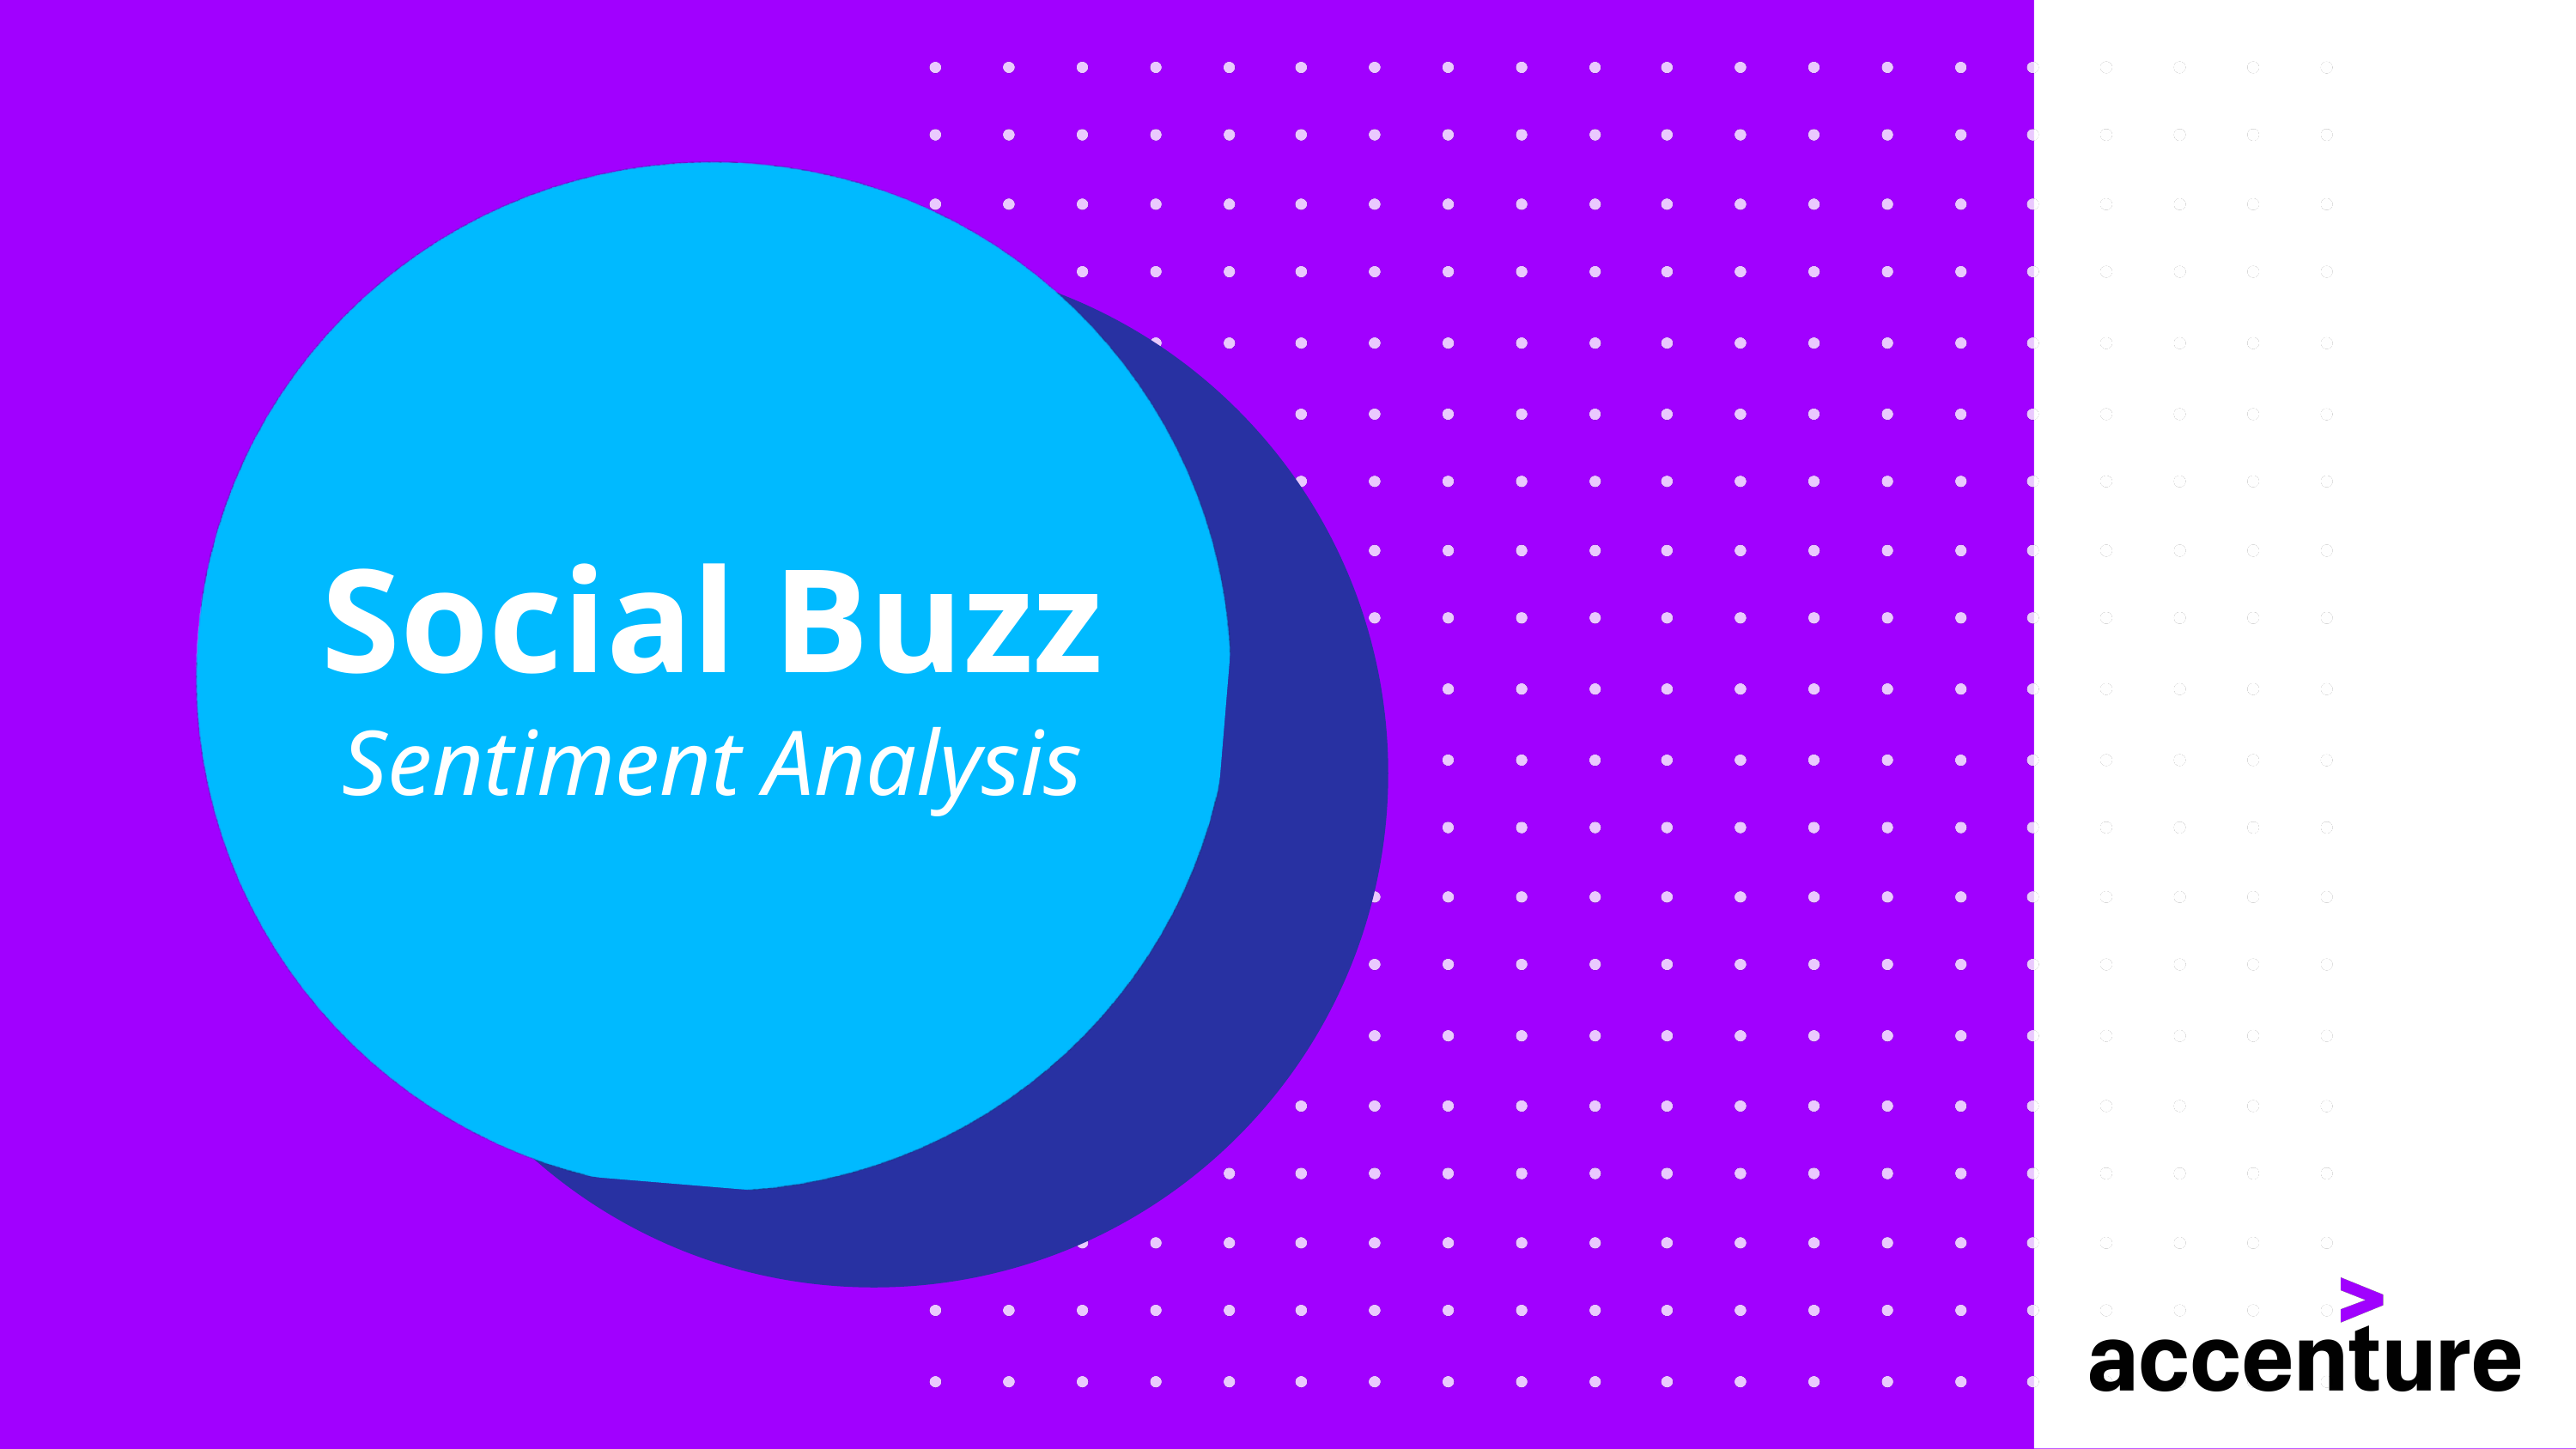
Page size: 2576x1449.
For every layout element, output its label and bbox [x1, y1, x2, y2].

text_box [2033, 0, 2576, 1449]
text_box [921, 57, 2337, 1392]
text_box [155, 115, 1388, 1288]
picture [2089, 1277, 2521, 1392]
